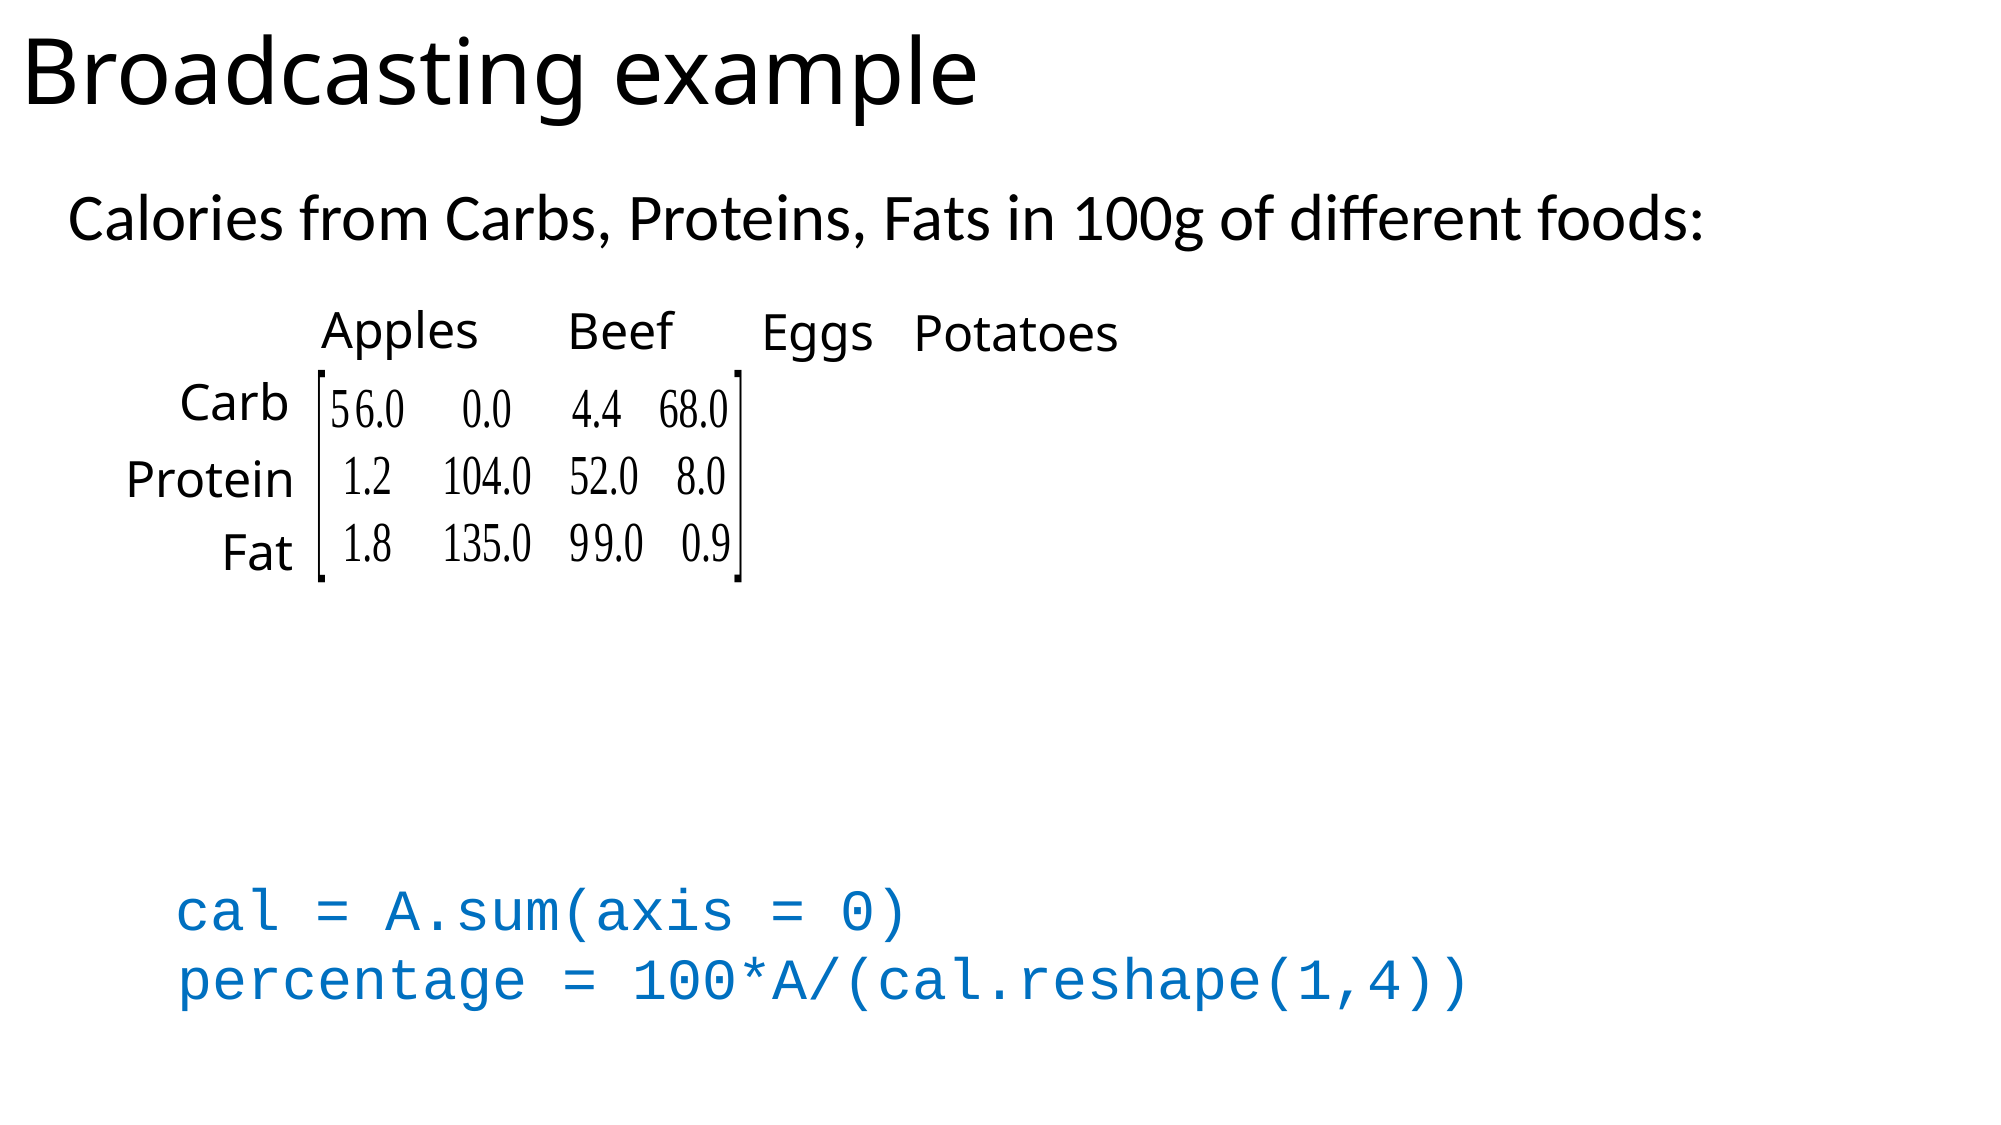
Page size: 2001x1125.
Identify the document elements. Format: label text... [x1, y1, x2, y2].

text_box Calories from Carbs, Proteins, Fats in 100g of different foods: [54, 166, 1731, 261]
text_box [105, 290, 1135, 589]
title Broadcasting example [5, 0, 1731, 184]
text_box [158, 865, 1493, 1020]
